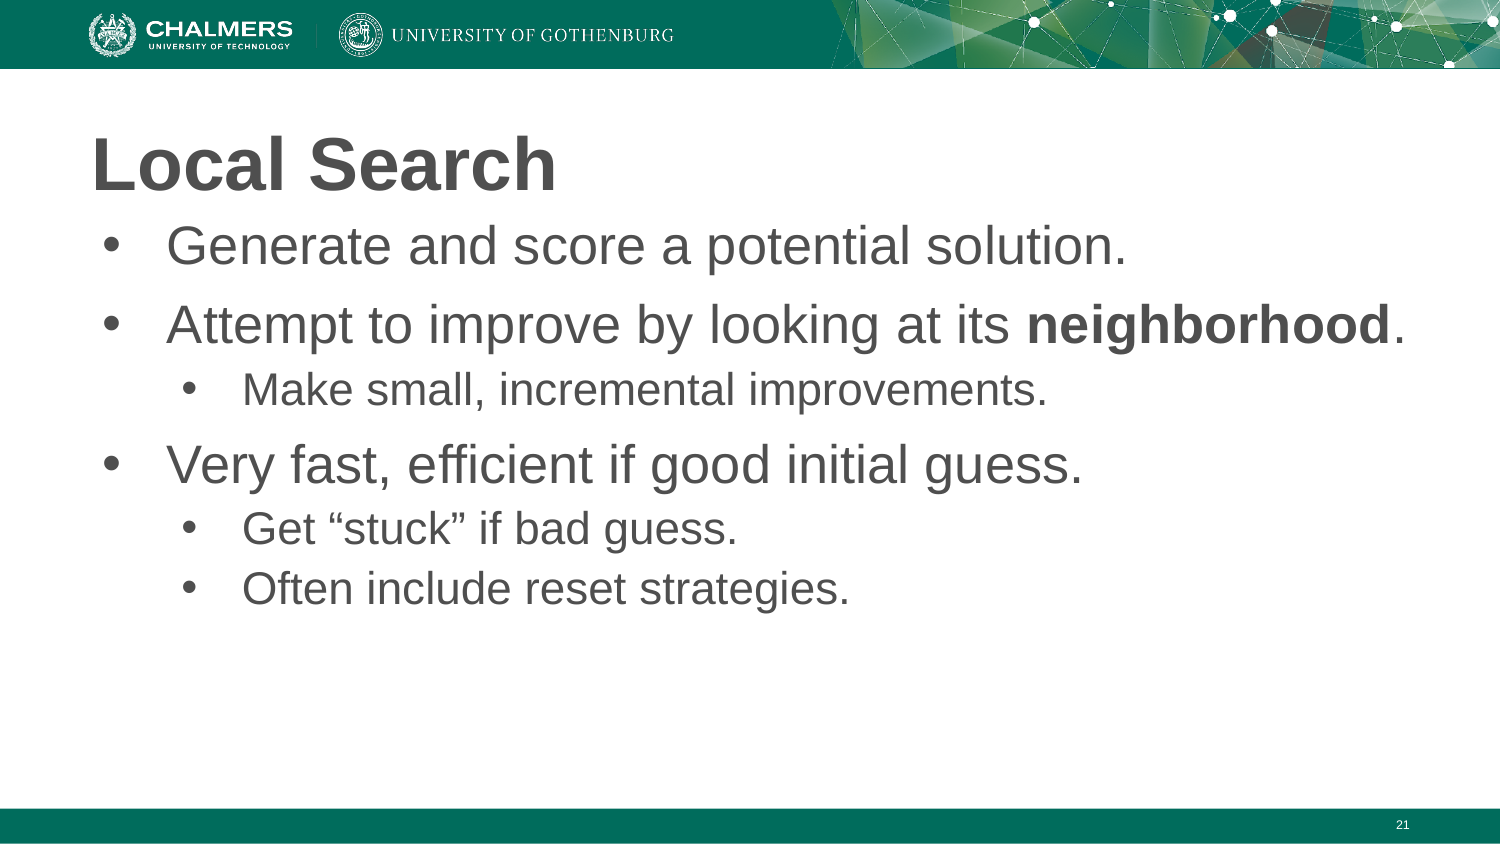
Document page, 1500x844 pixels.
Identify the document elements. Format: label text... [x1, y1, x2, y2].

list Generate and score a potential solution. Attempt to improve by looking at its neighborhood. Make small, incremental improvements. Very fast, efficient if good initial guess. Get “stuck” if bad guess. Often include reset strategies. [76, 210, 1425, 782]
slide_number ‹#› [1074, 809, 1425, 844]
picture [64, 0, 696, 85]
title Local Search [76, 100, 1425, 210]
picture [759, 0, 1500, 68]
